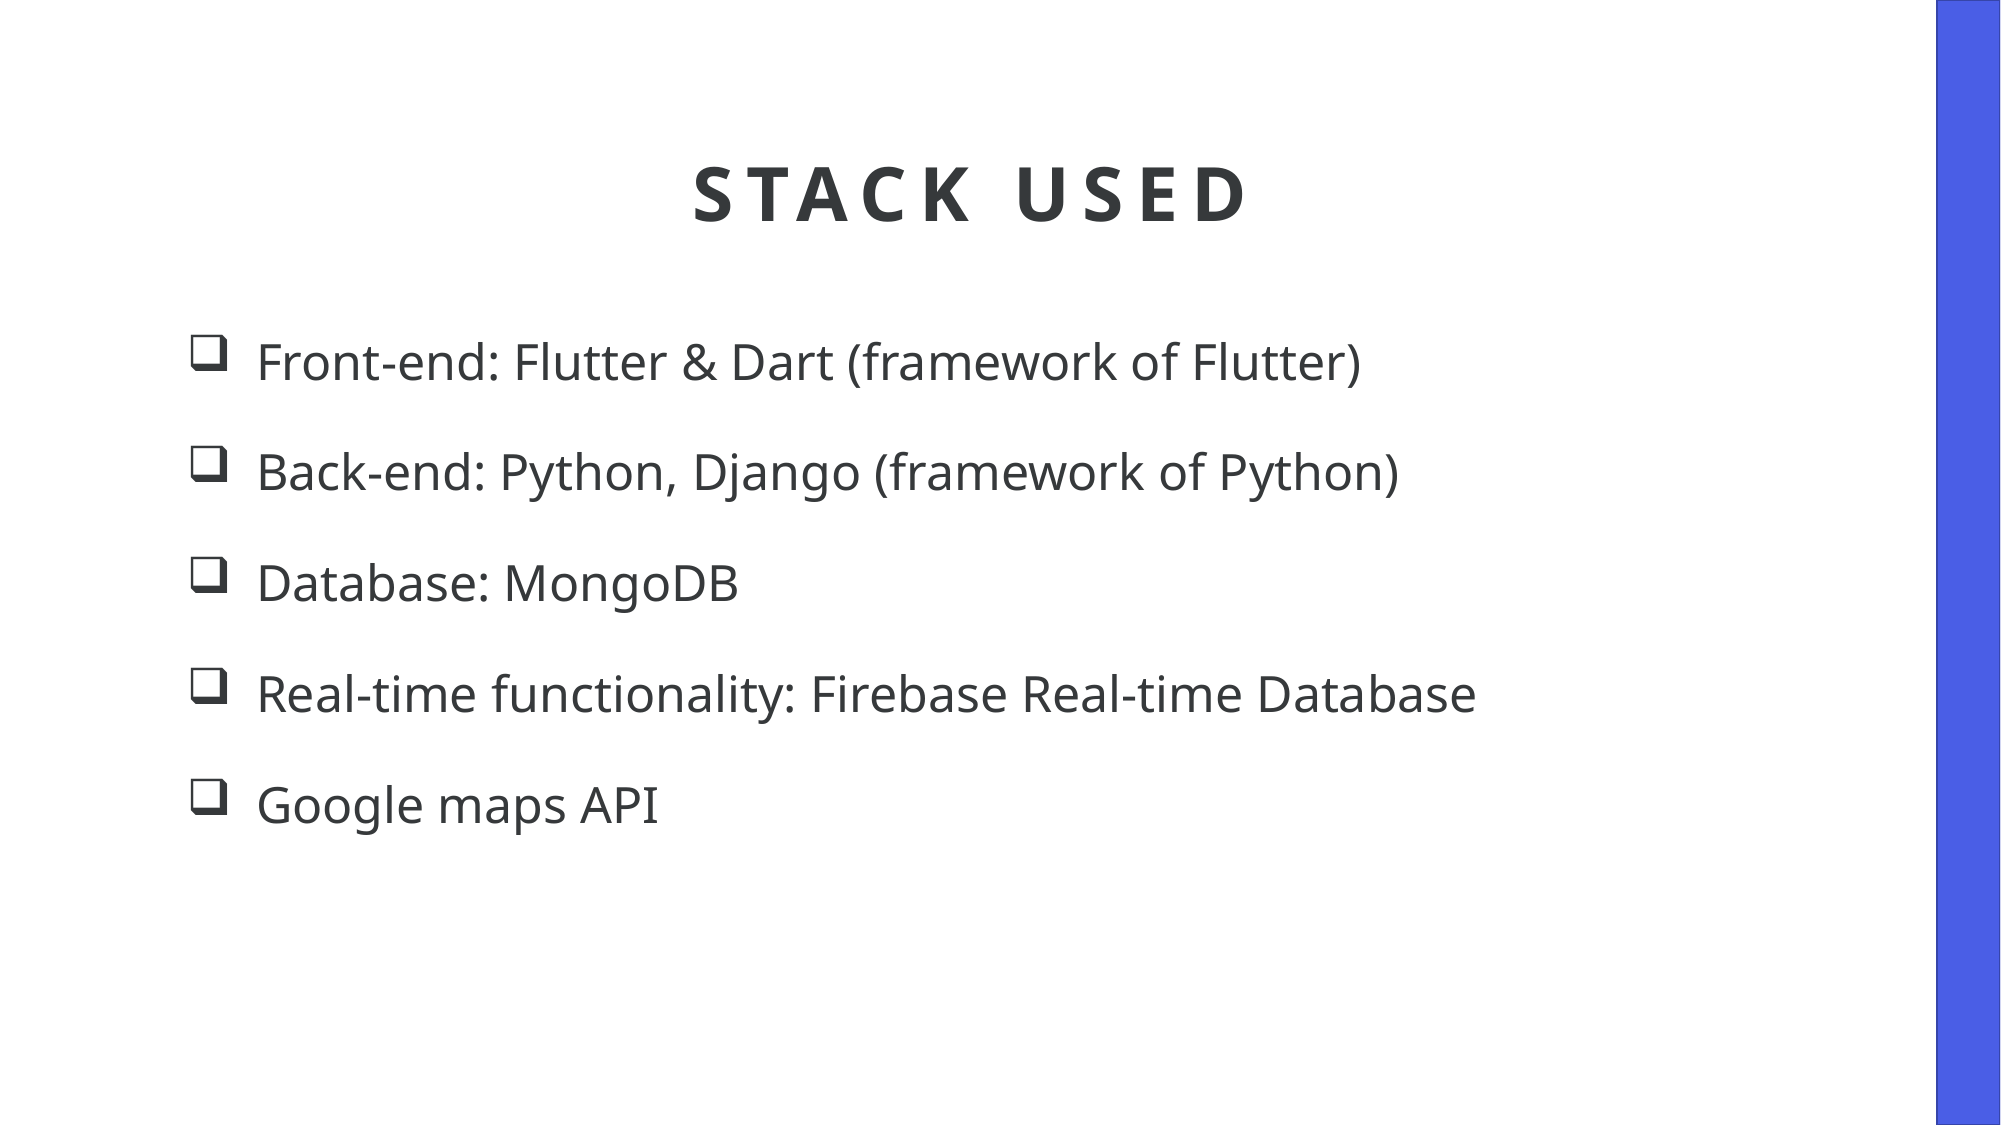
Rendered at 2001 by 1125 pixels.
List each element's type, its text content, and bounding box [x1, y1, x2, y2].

title Stack used [139, 143, 1800, 251]
list Front-end: Flutter & Dart (framework of Flutter) Back-end: Python, Django (framework of Python) Database: MongoDB Real-time functionality: Firebase Real-time Database Google maps API [186, 299, 1801, 1014]
